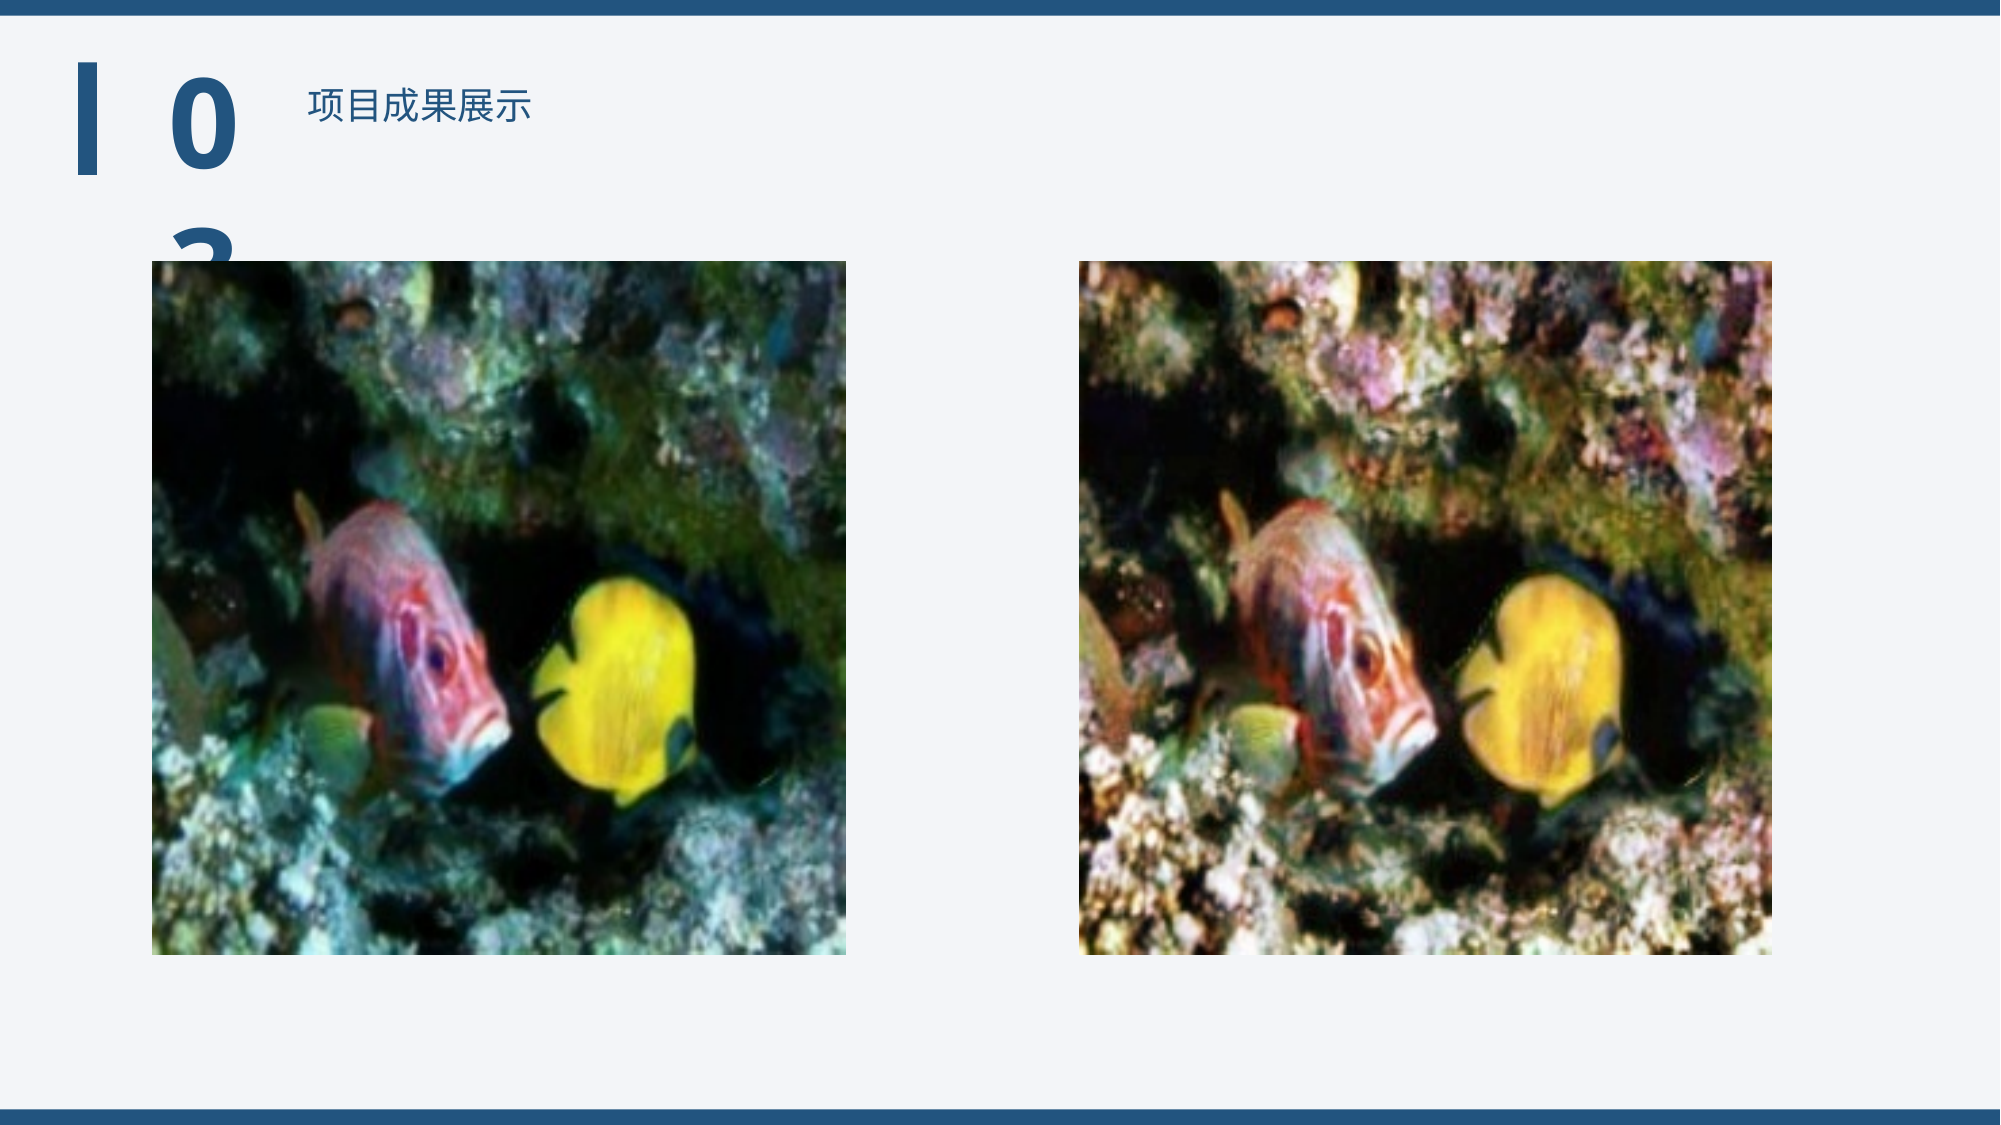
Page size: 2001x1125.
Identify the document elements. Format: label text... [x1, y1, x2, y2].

text_box [0, 1108, 2000, 1125]
text_box [0, 0, 2000, 17]
text_box [77, 61, 98, 176]
picture [152, 261, 846, 955]
picture [1079, 261, 1772, 955]
text_box 03 [121, 36, 288, 352]
text_box 项目成果展示 [293, 29, 548, 135]
